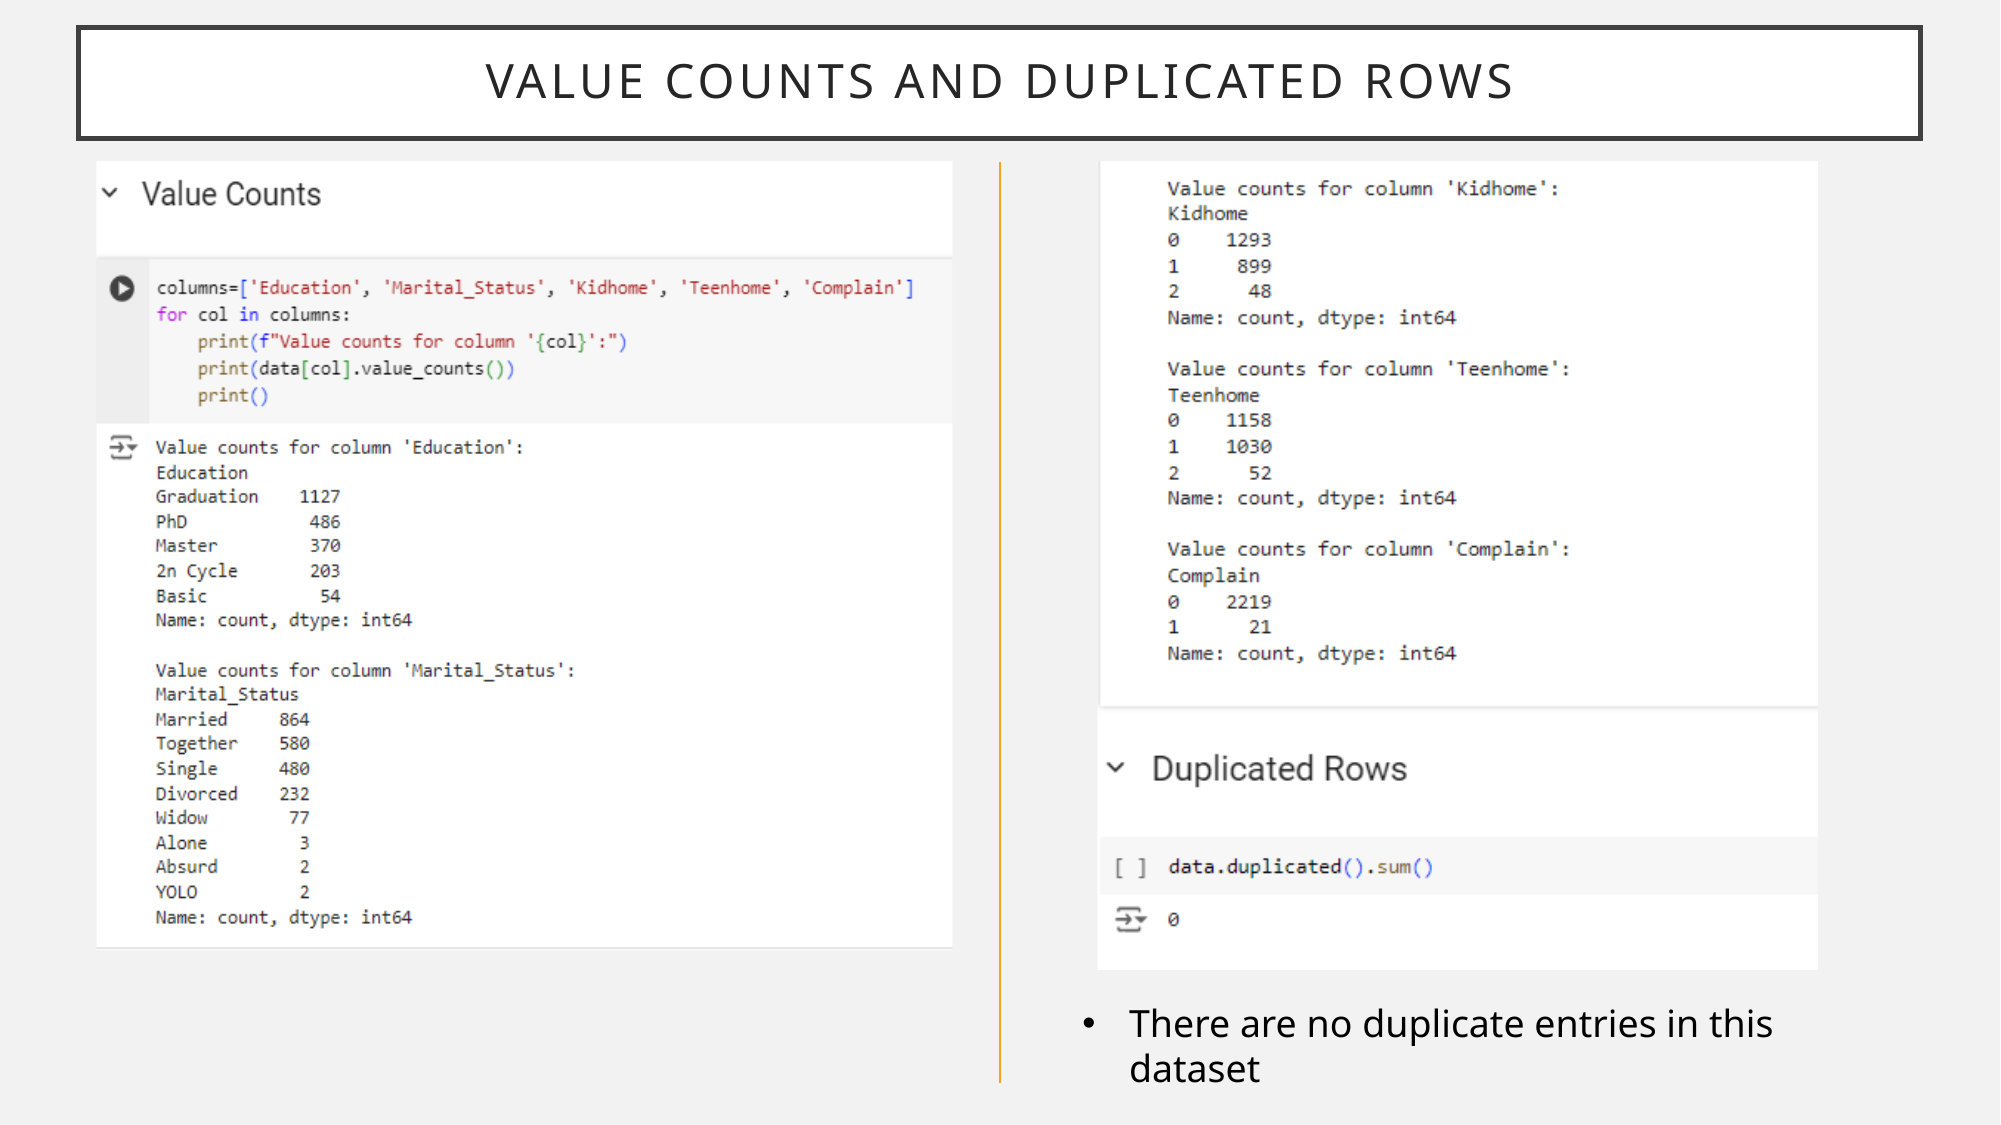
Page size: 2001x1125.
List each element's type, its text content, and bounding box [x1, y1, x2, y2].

title Value counts and duplicated rows [76, 25, 1923, 141]
picture [1097, 161, 1818, 970]
picture [96, 161, 953, 950]
text_box There are no duplicate entries in this dataset [1067, 992, 1848, 1098]
